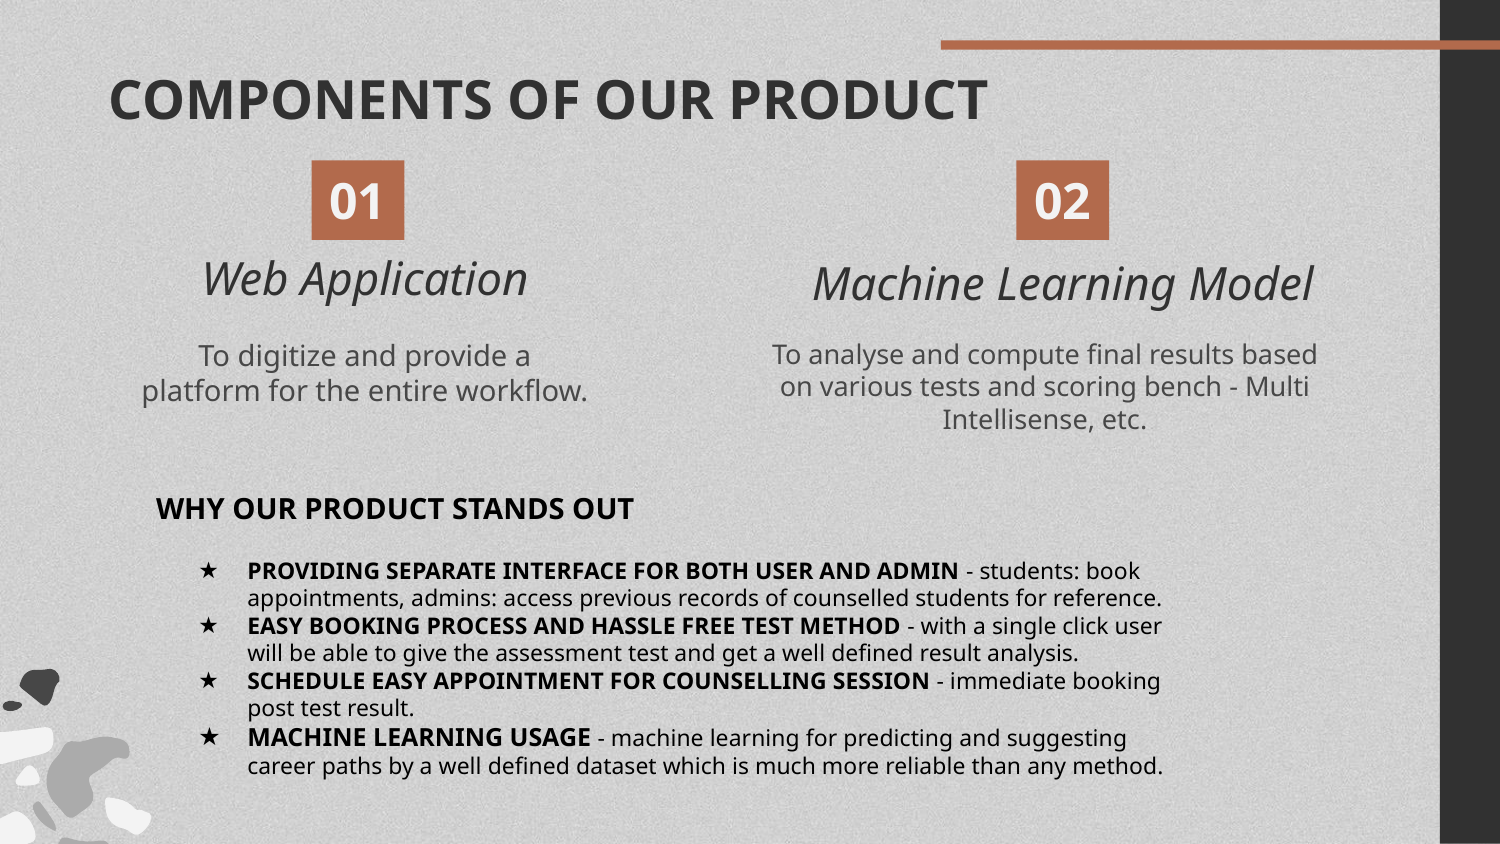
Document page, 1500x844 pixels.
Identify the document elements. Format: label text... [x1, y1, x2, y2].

title COMPONENTS OF OUR PRODUCT [93, 65, 1043, 124]
subtitle To digitize and provide a platform for the entire workflow. [123, 352, 607, 440]
picture [0, 0, 1439, 844]
subtitle To analyse and compute final results based on various tests and scoring bench - Multi Intellisense, etc. [743, 357, 1346, 402]
text_box WHY OUR PRODUCT STANDS OUT [141, 475, 676, 541]
text_box PROVIDING SEPARATE INTERFACE FOR BOTH USER AND ADMIN - students: book appointments, admins: access previous records of counselled students for reference. EASY BOOKING PROCESS AND HASSLE FREE TEST METHOD - with a single click user will be able to give the assessment test and get a well defined result analysis. SCHEDULE EASY APPOINTMENT FOR COUNSELLING SESSION - immediate booking post test result. MACHINE LEARNING USAGE - machine learning for predicting and suggesting career paths by a well defined dataset which is much more reliable than any method. [157, 541, 1183, 822]
subtitle Machine Learning Model [743, 239, 1382, 357]
title 02 [1016, 160, 1110, 240]
title 01 [311, 160, 405, 234]
subtitle Web Application [101, 234, 630, 352]
